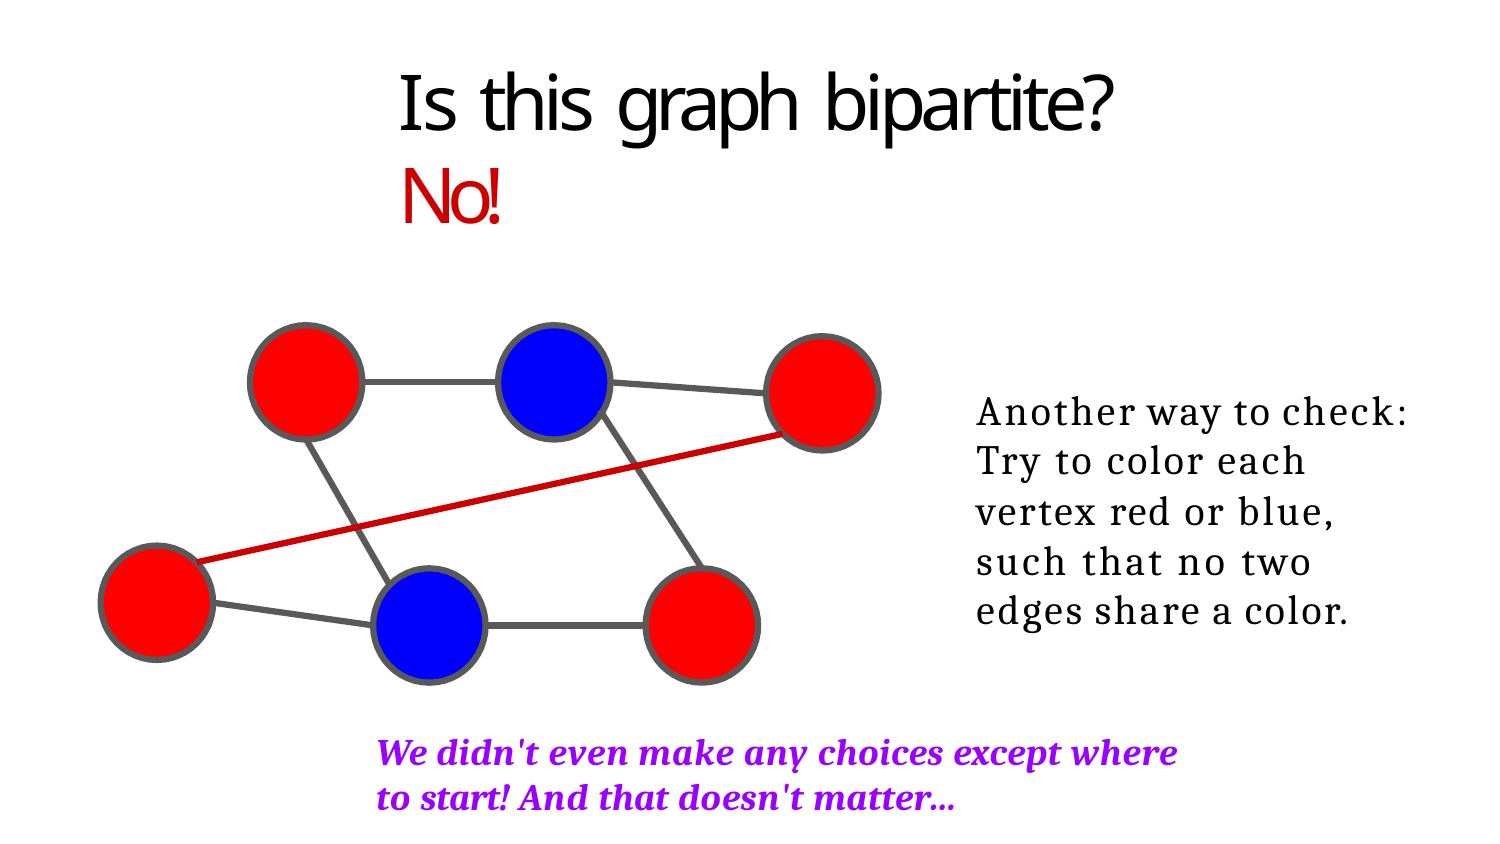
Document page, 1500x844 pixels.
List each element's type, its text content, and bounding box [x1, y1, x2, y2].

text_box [97, 321, 883, 687]
text_box Another way to check: Try to color each vertex red or blue, such that no two edges share a color. We didn't even make any choices except where to start! And that doesn't matter… [374, 381, 1433, 818]
title Is this graph bipartite? No! [396, 51, 1153, 239]
